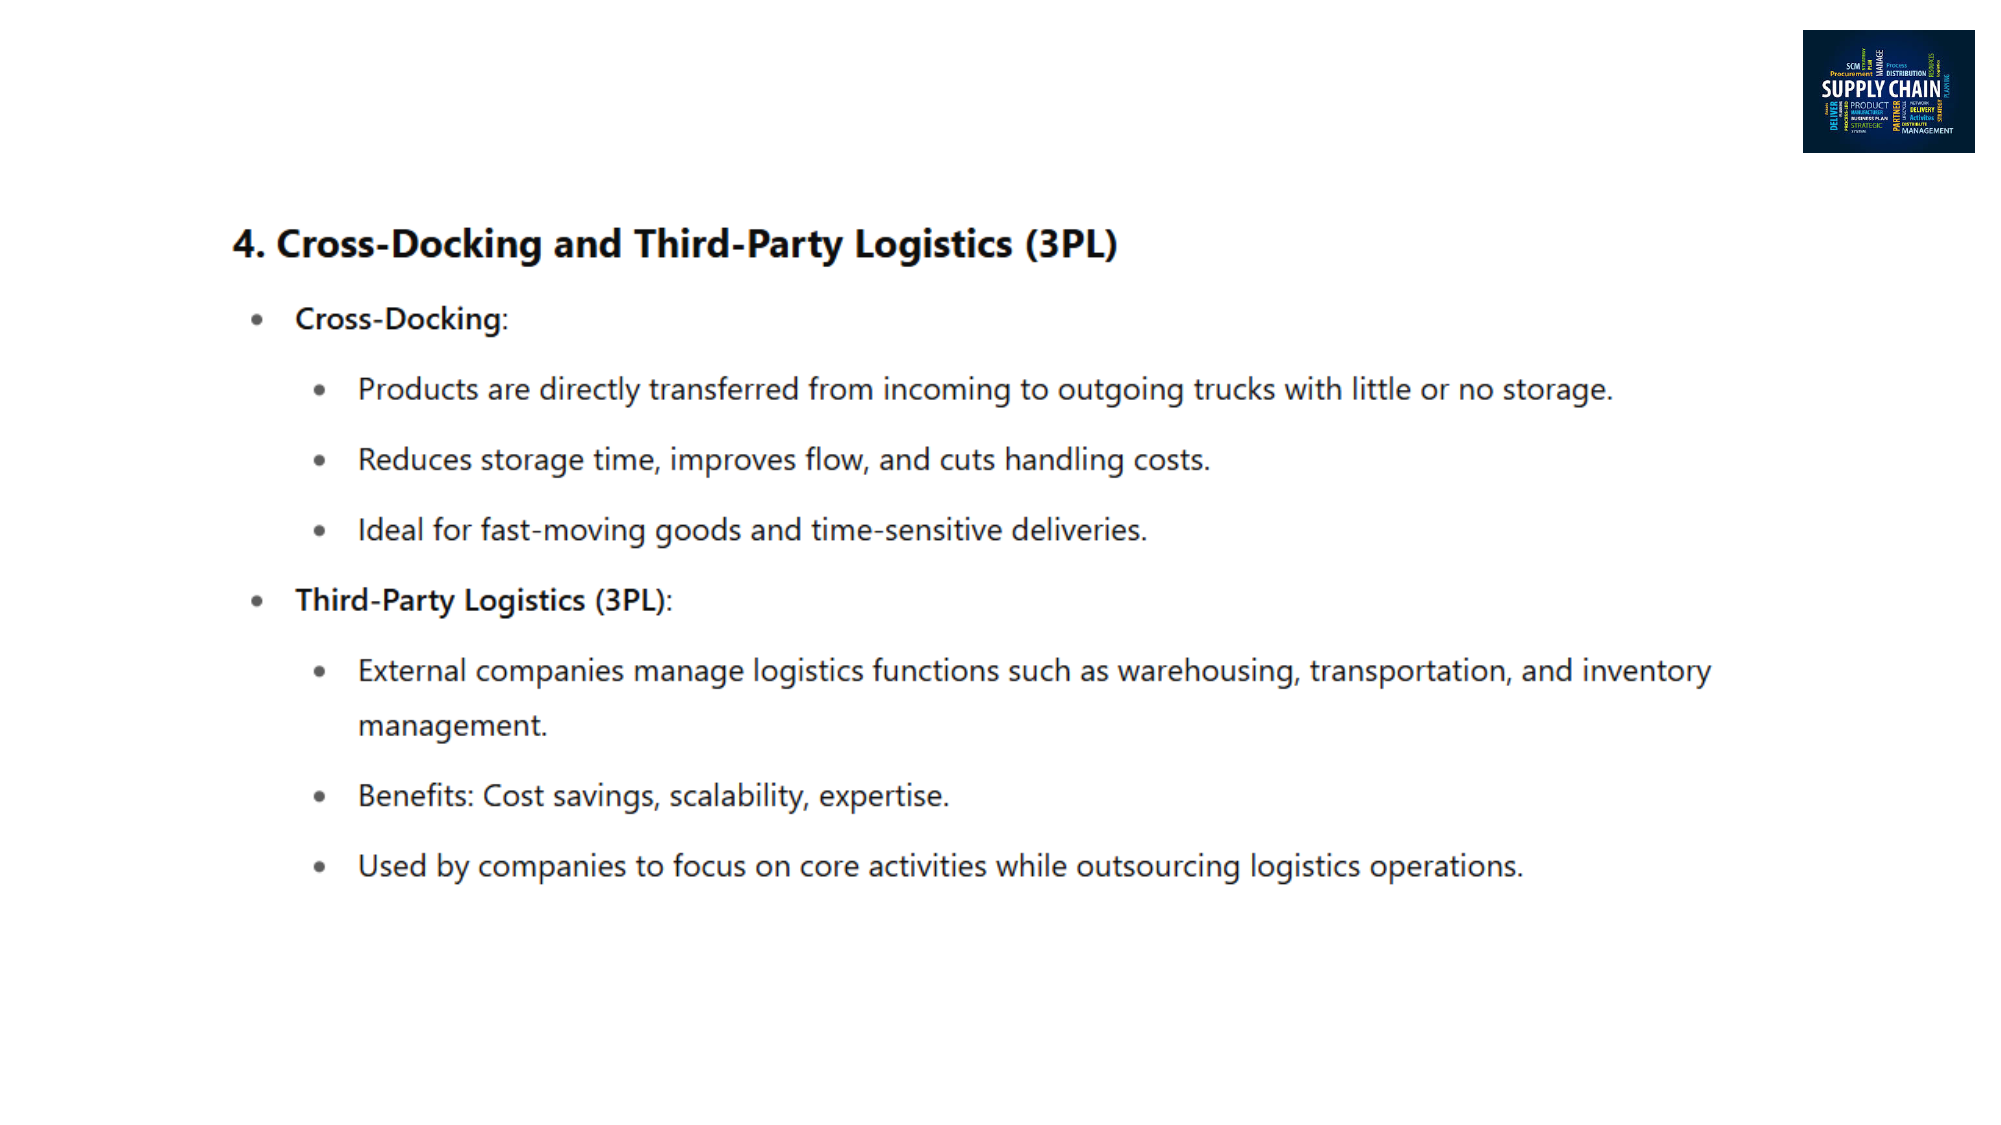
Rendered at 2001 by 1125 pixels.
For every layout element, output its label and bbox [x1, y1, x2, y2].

picture [200, 191, 1800, 934]
picture [1803, 30, 1975, 153]
